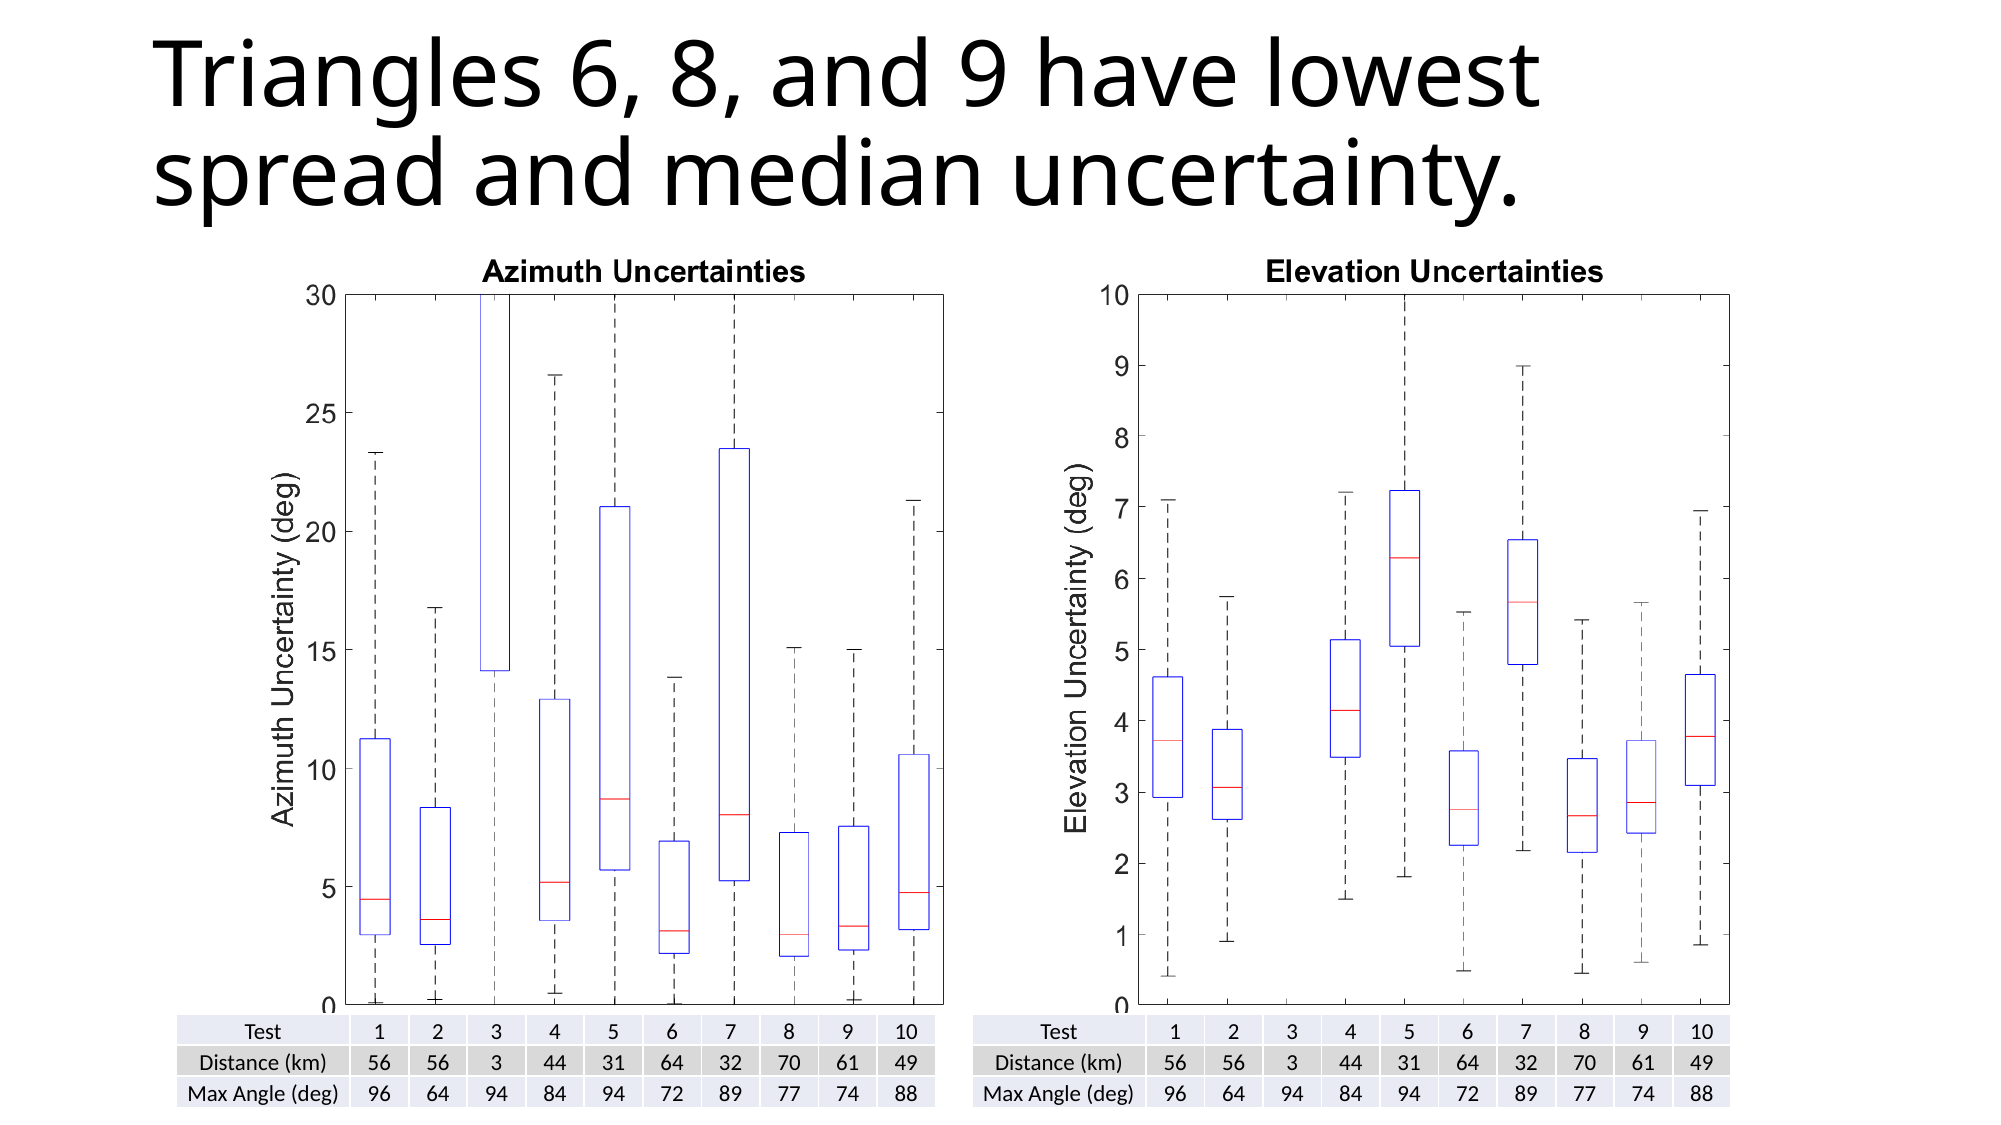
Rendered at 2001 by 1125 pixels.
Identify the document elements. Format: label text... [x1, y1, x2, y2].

table_cell 88 [878, 1101, 935, 1107]
table_cell 89 [702, 1101, 759, 1107]
table_cell 64 [1205, 1101, 1262, 1107]
table_cell 88 [1674, 1101, 1730, 1107]
table_cell 84 [1322, 1101, 1379, 1107]
table_cell Max Angle (deg) [973, 1101, 1145, 1107]
title Triangles 6, 8, and 9 have lowest spread and median uncertainty. [137, 17, 1863, 228]
table_cell 72 [1439, 1101, 1496, 1107]
table_cell 94 [585, 1101, 642, 1107]
table_cell Max Angle (deg) [177, 1101, 349, 1107]
table_cell 96 [1147, 1101, 1204, 1107]
table_cell 94 [1264, 1101, 1321, 1107]
table_cell 94 [468, 1101, 525, 1107]
table_cell 74 [1615, 1101, 1672, 1107]
table_cell 77 [761, 1101, 818, 1107]
table_cell 77 [1557, 1101, 1613, 1107]
table_cell 94 [1381, 1101, 1438, 1107]
table_cell 89 [1498, 1101, 1555, 1107]
picture [112, 228, 1901, 1101]
table_cell 64 [410, 1101, 466, 1107]
table_cell 74 [819, 1101, 876, 1107]
table_cell 96 [351, 1101, 408, 1107]
table_cell 84 [527, 1101, 583, 1107]
table_cell 72 [644, 1101, 701, 1107]
